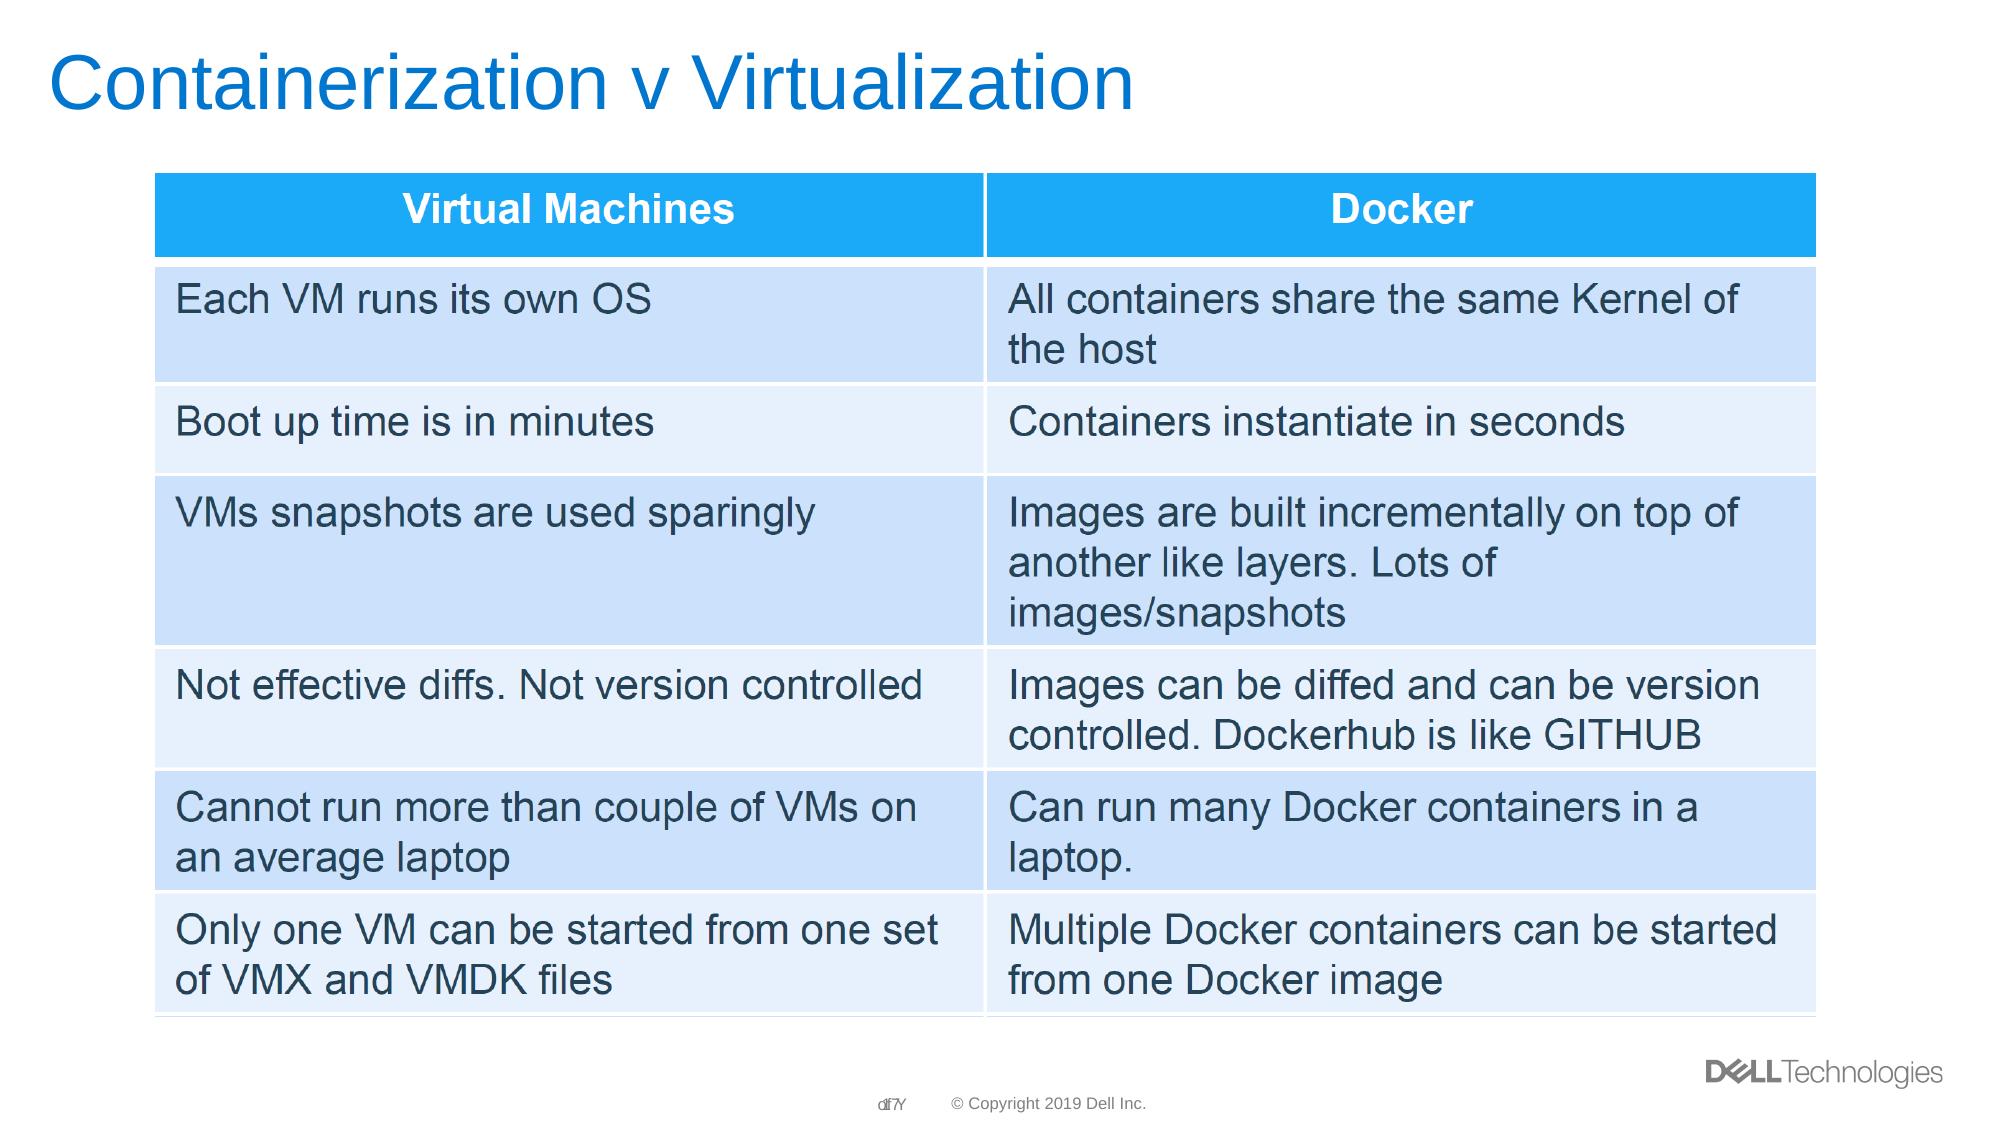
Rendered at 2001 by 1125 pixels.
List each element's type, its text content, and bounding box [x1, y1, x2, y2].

picture [1706, 1058, 1943, 1089]
title Containerization v Virtualization [48, 42, 1924, 127]
picture [153, 169, 1818, 1017]
